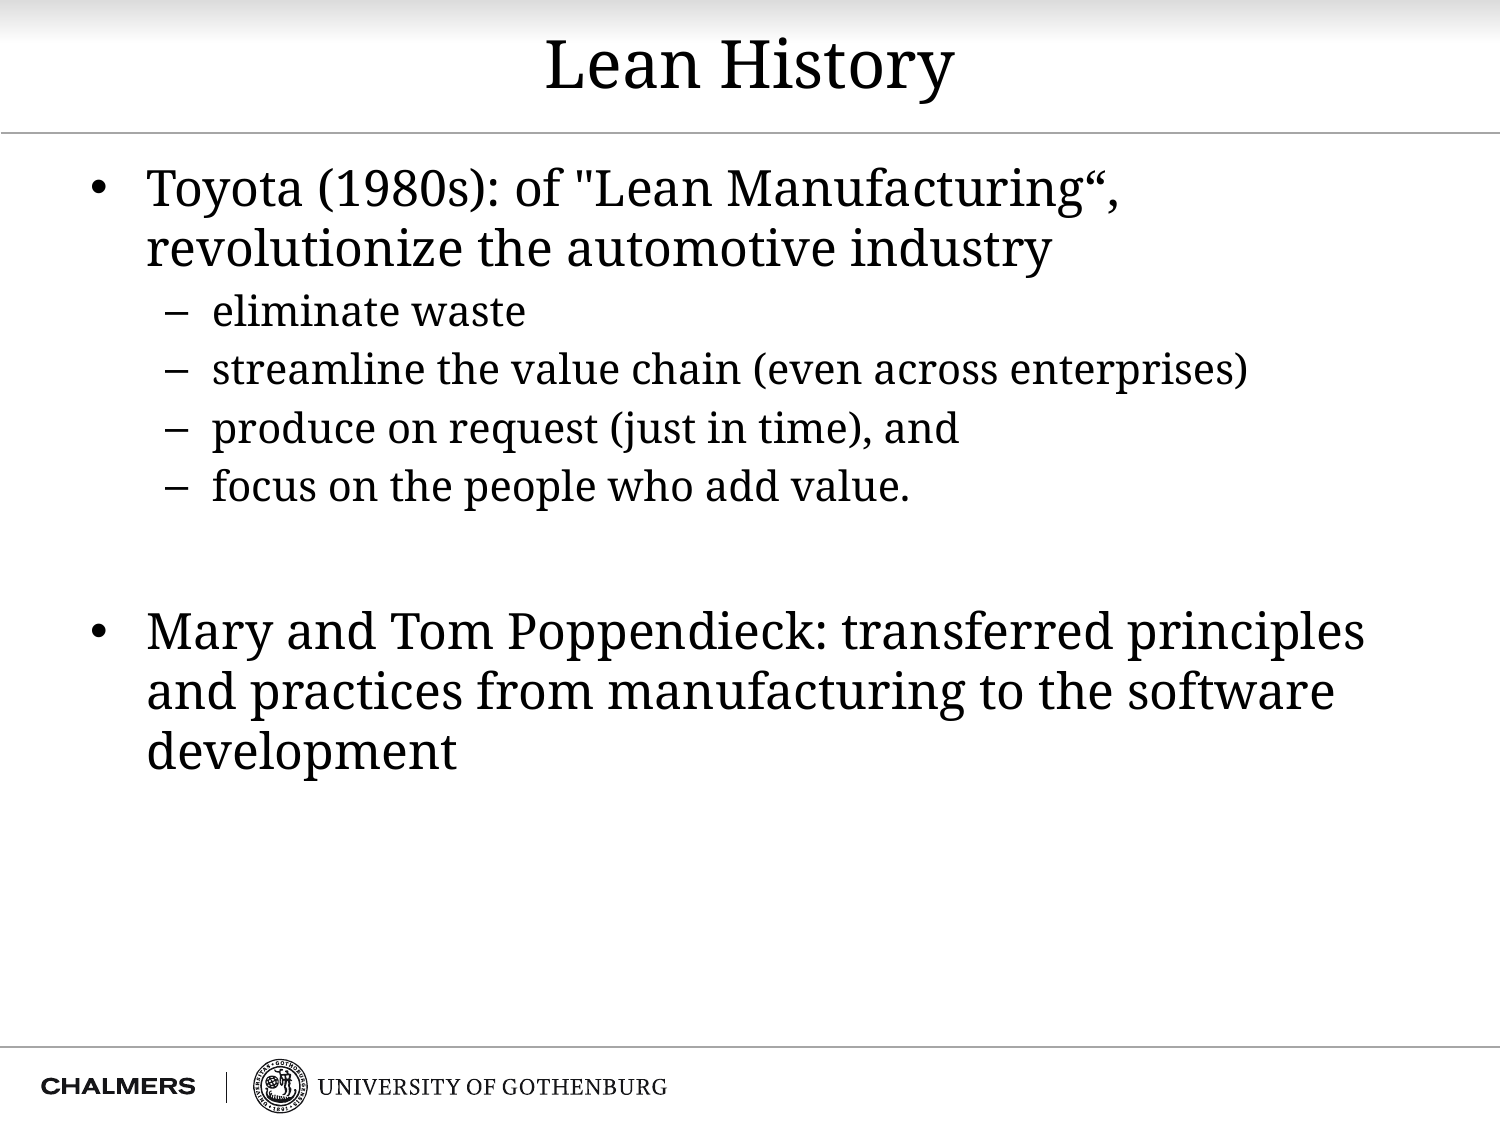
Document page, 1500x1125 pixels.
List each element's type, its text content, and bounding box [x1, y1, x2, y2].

title Lean History [75, 4, 1425, 120]
list Toyota (1980s): of "Lean Manufacturing“, revolutionize the automotive industry eliminate waste streamline the value chain (even across enterprises) produce on request (just in time), and focus on the people who add value. Mary and Tom Poppendieck: transferred principles and practices from manufacturing to the software development [75, 149, 1425, 1024]
